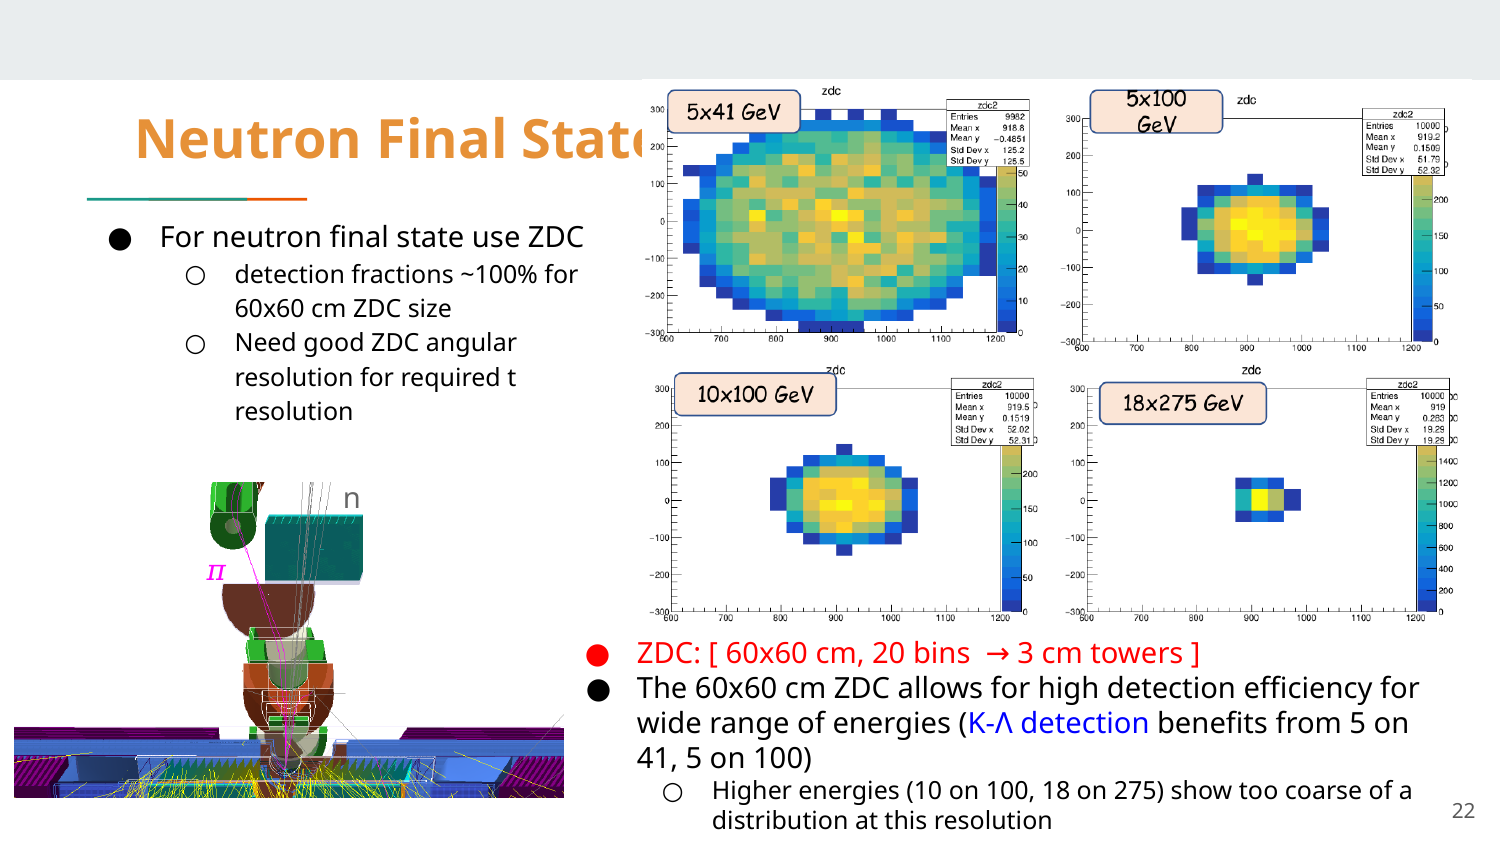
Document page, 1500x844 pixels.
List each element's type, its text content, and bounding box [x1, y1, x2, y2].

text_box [14, 464, 565, 798]
title Neutron Final State [119, 89, 636, 177]
slide_number 22 [1400, 779, 1491, 844]
text_box ZDC: [ 60x60 cm, 20 bins → 3 cm towers ] The 60x60 cm ZDC allows for high detection efficiency for wide range of energies (K-Λ detection benefits from 5 on 41, 5 on 100) Higher energies (10 on 100, 18 on 275) show too coarse of a distribution at this resolution [570, 619, 1457, 758]
picture [641, 78, 1473, 633]
text_box For neutron final state use ZDC detection fractions ~100% for 60x60 cm ZDC size Need good ZDC angular resolution for required t resolution [69, 198, 636, 619]
